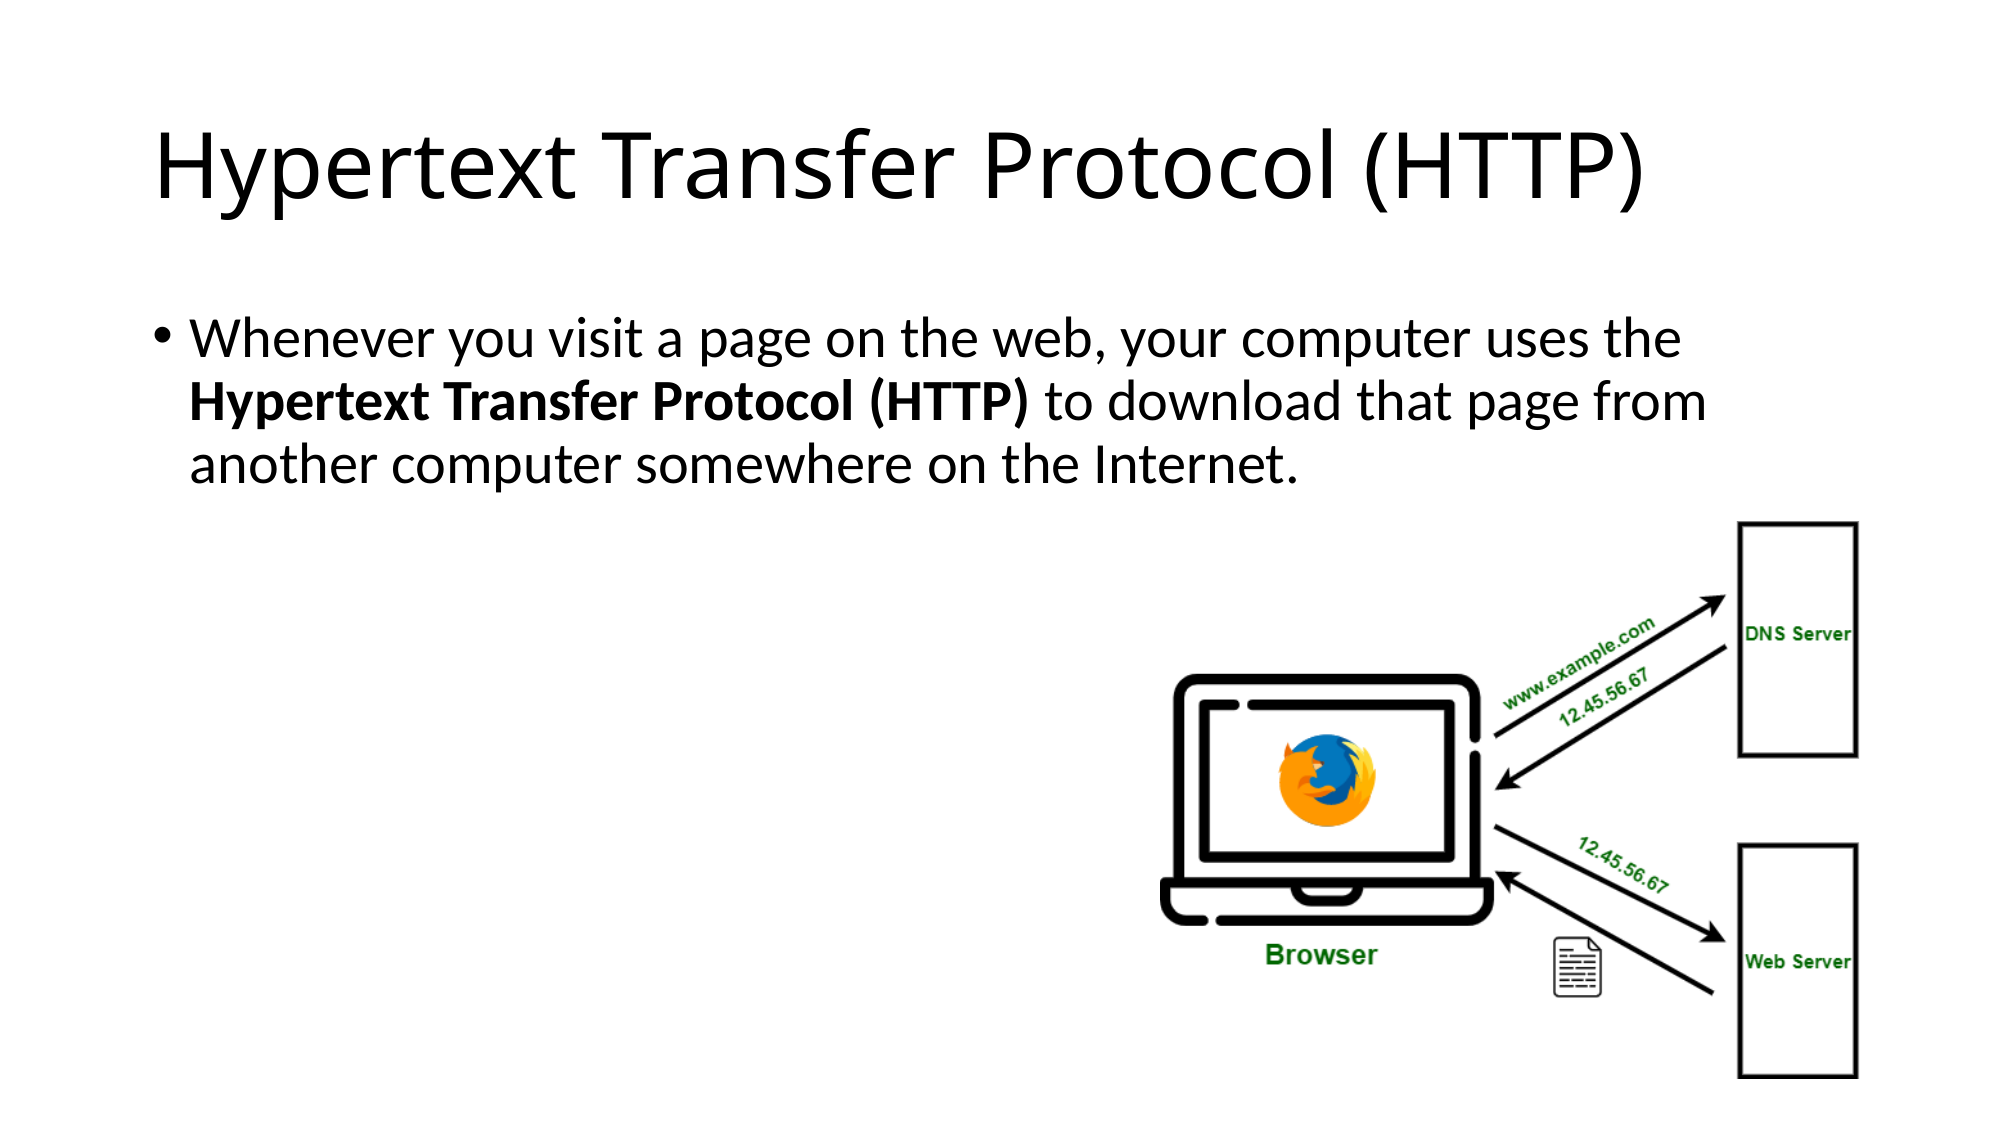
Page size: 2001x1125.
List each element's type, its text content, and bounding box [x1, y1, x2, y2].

picture [1160, 521, 1863, 1079]
list Whenever you visit a page on the web, your computer uses the Hypertext Transfer Protocol (HTTP) to download that page from another computer somewhere on the Internet. [137, 299, 1863, 1014]
title Hypertext Transfer Protocol (HTTP) [137, 59, 1863, 278]
